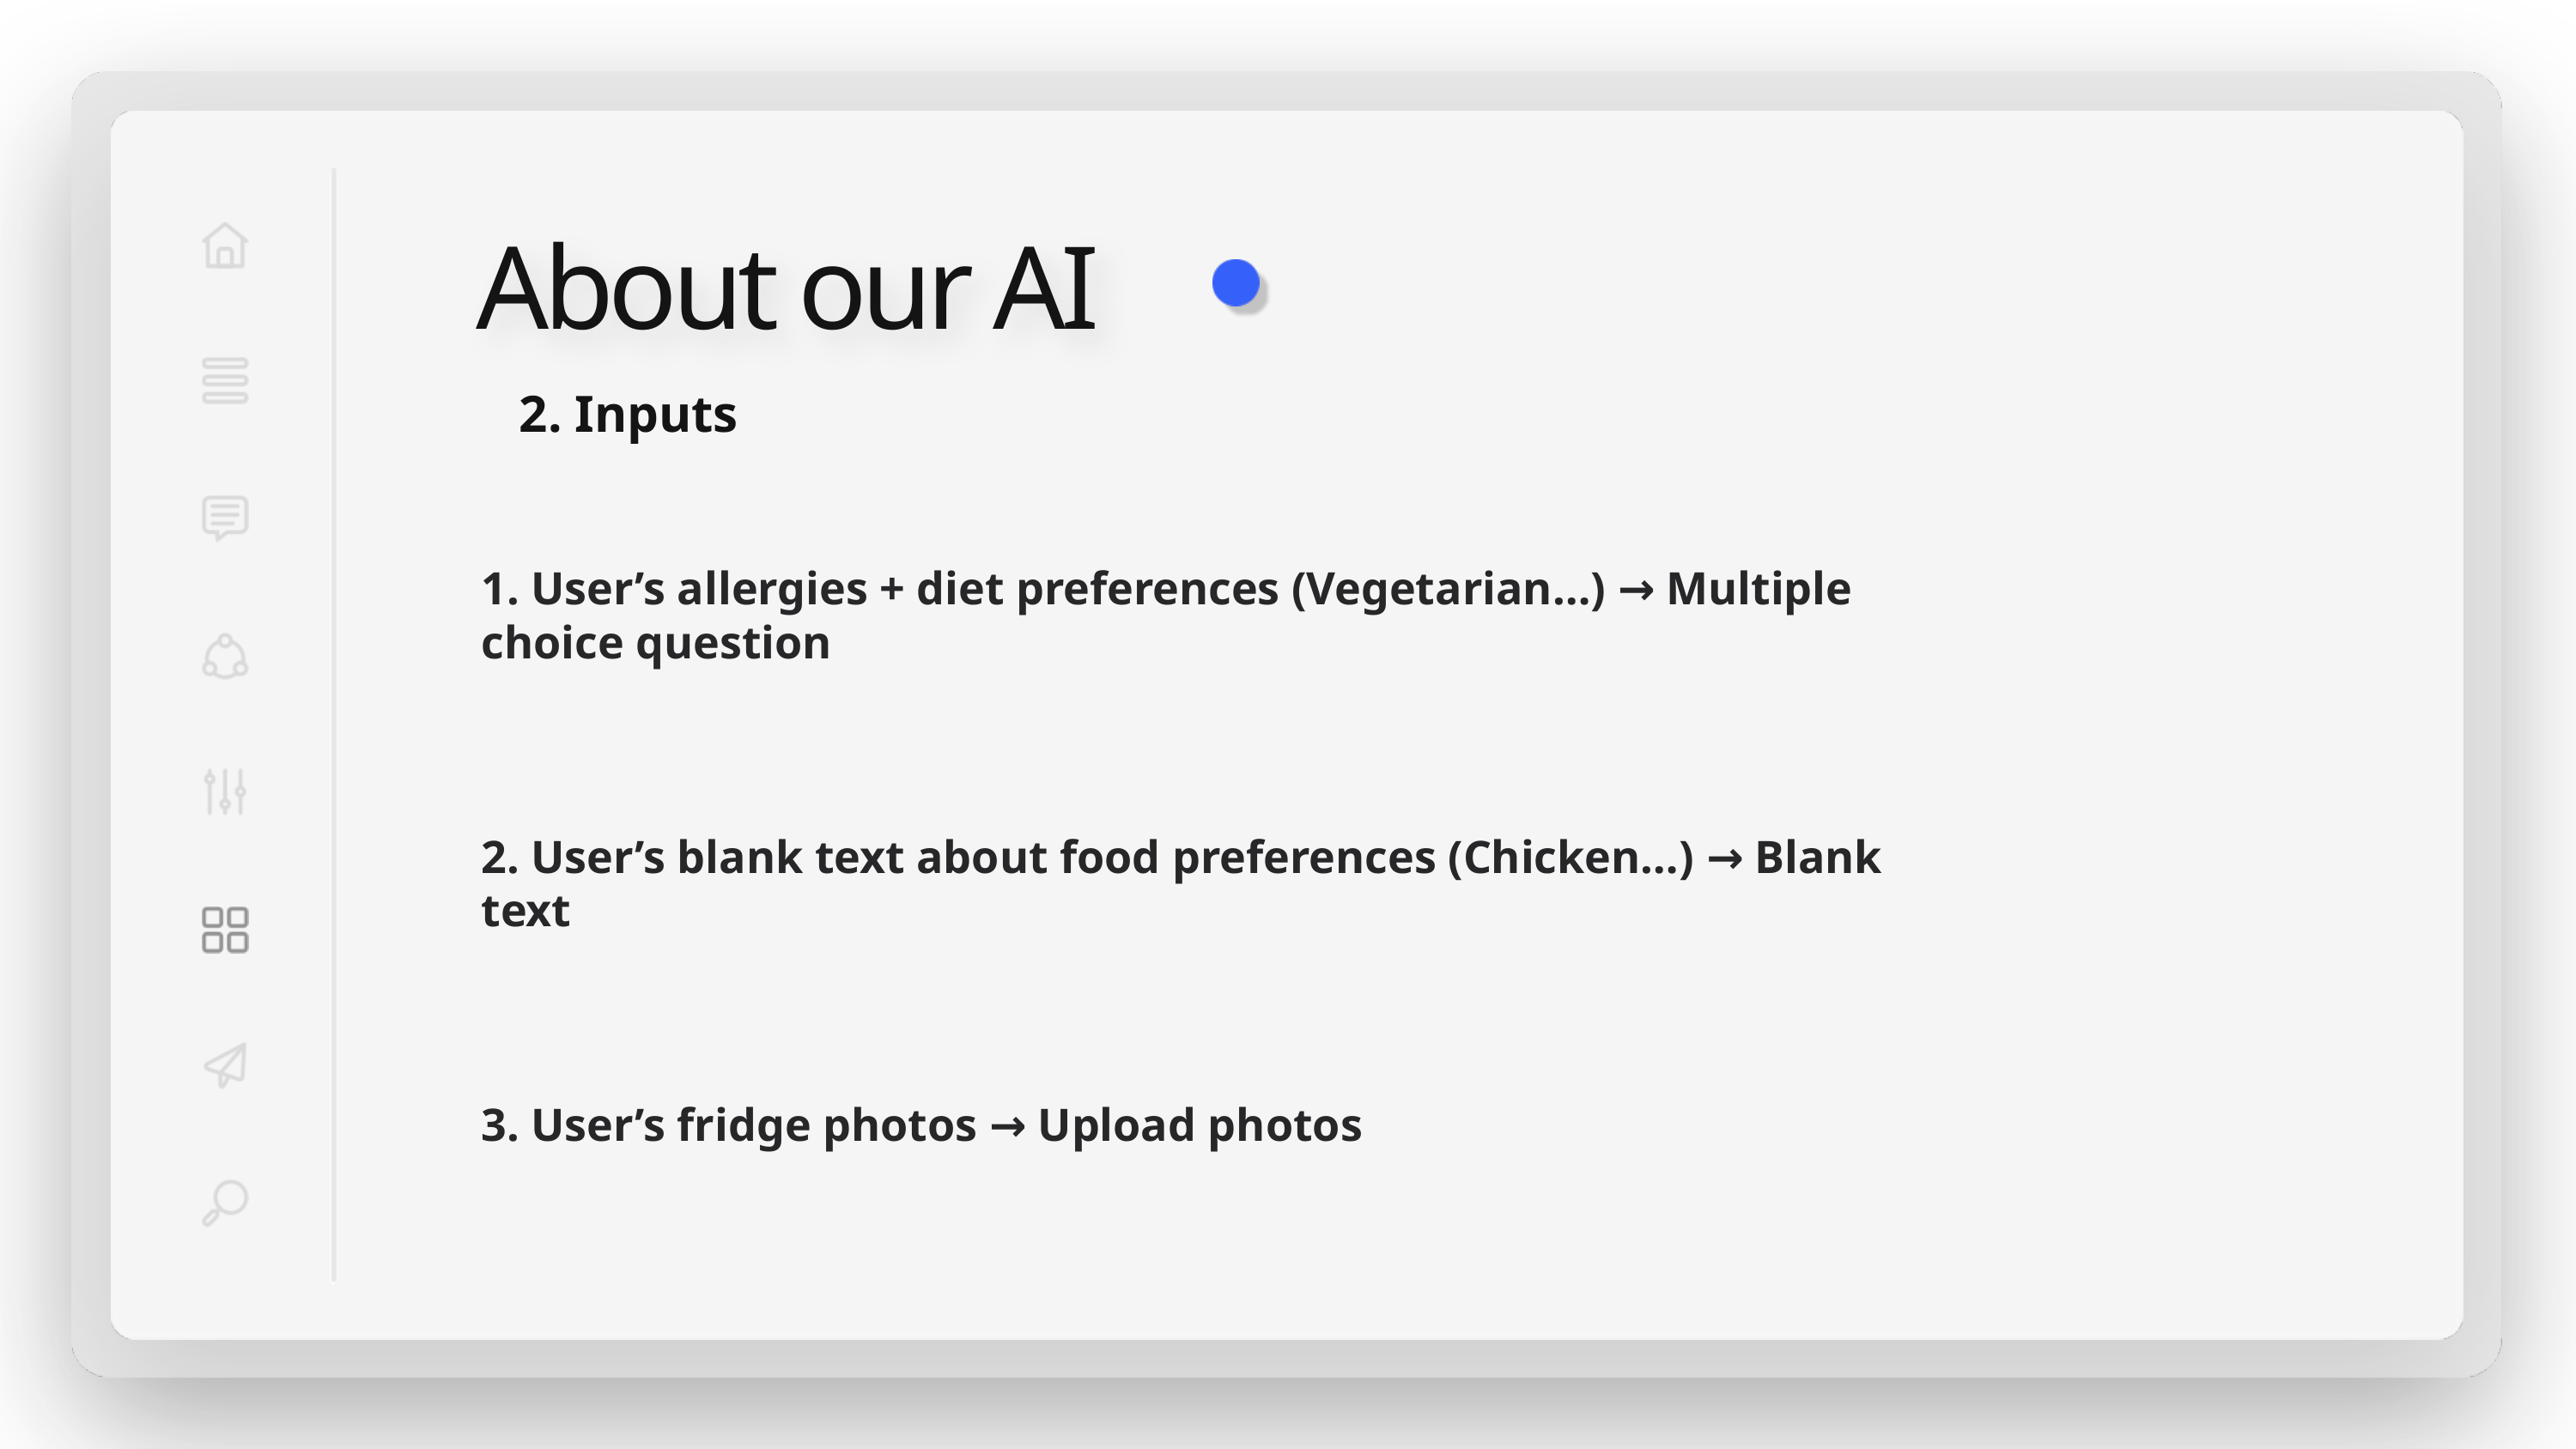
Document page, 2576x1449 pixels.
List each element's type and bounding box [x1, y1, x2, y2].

picture [0, 70, 2504, 1378]
